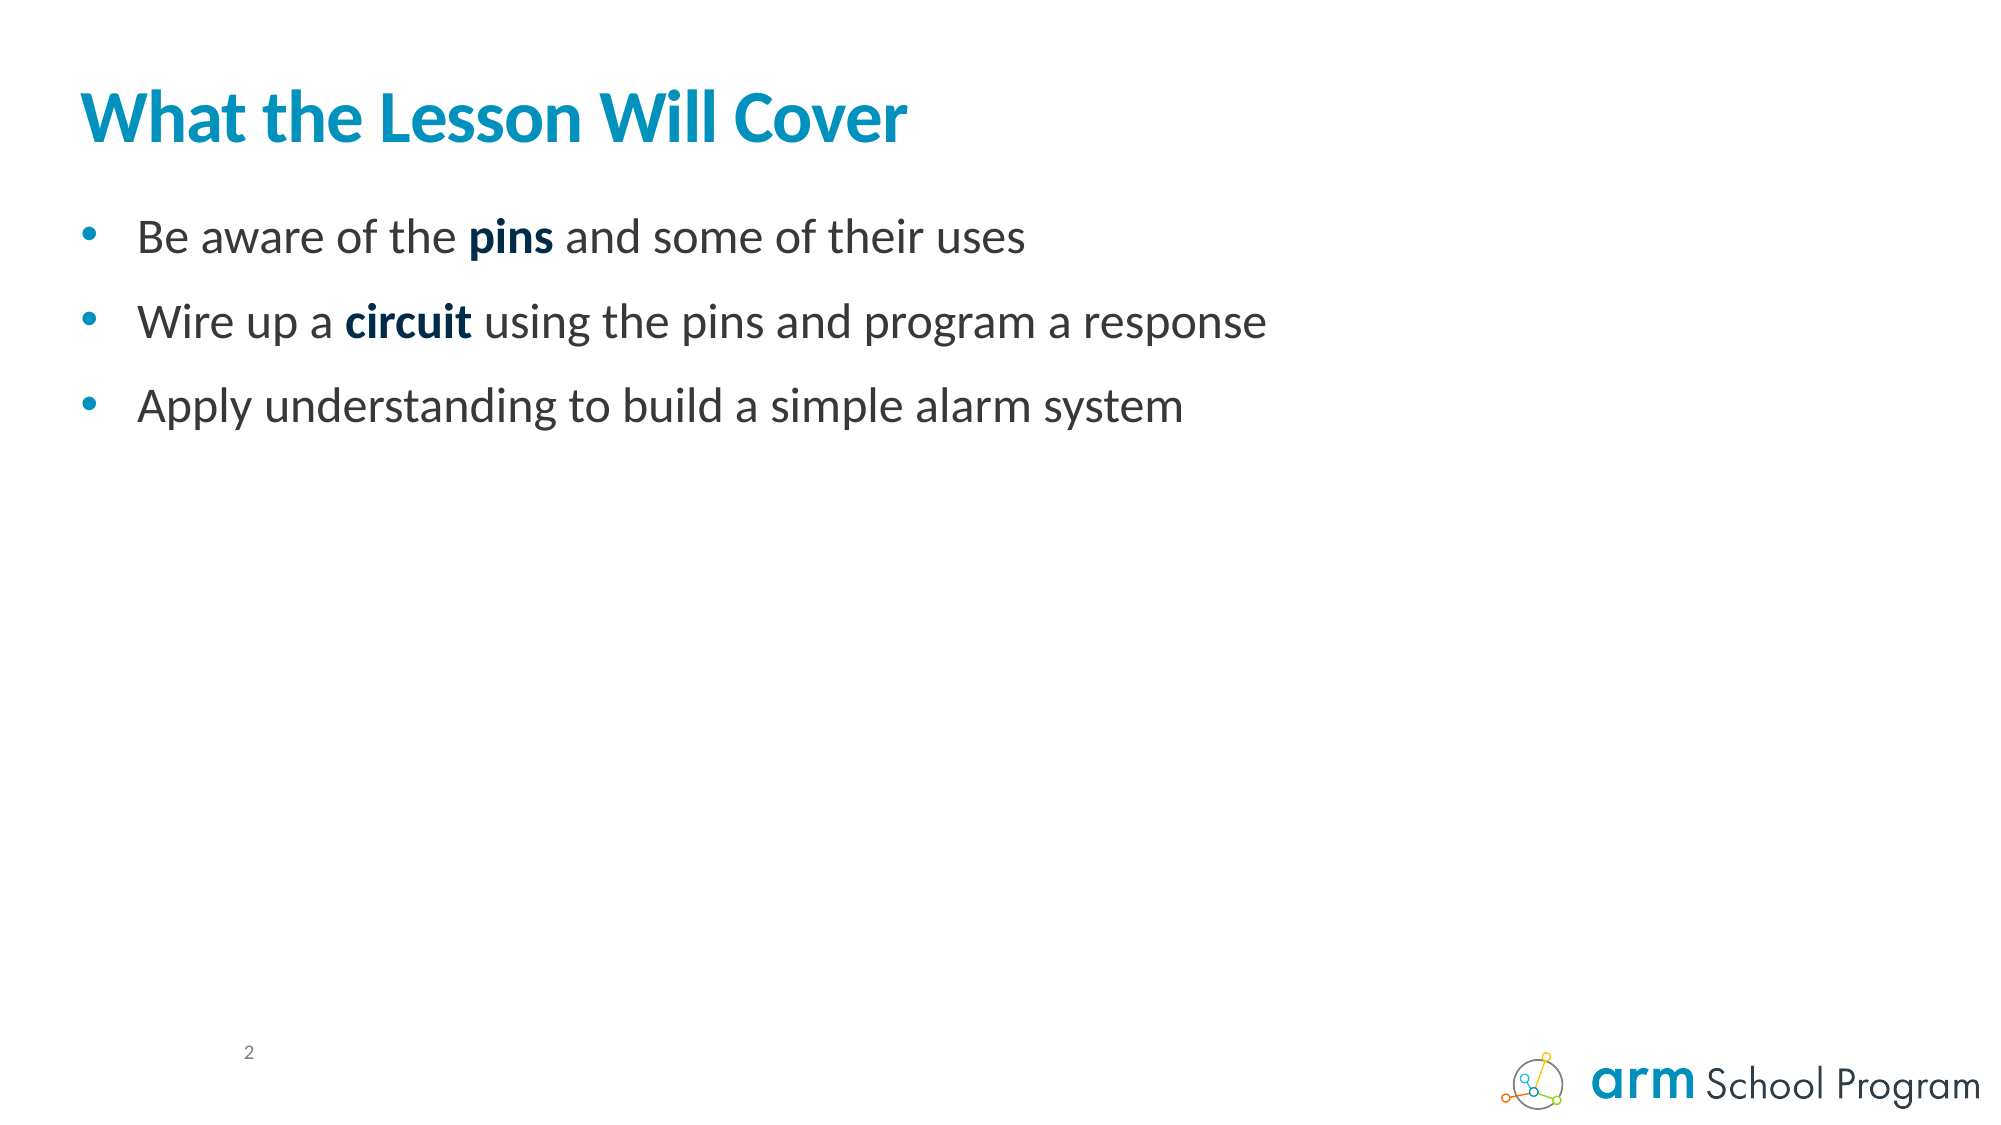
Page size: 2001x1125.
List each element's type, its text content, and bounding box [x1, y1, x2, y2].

list Be aware of the pins and some of their uses Wire up a circuit using the pins and program a response Apply understanding to build a simple alarm system [80, 203, 1915, 957]
picture [1501, 1052, 1979, 1110]
title What the Lesson Will Cover [80, 48, 1915, 158]
